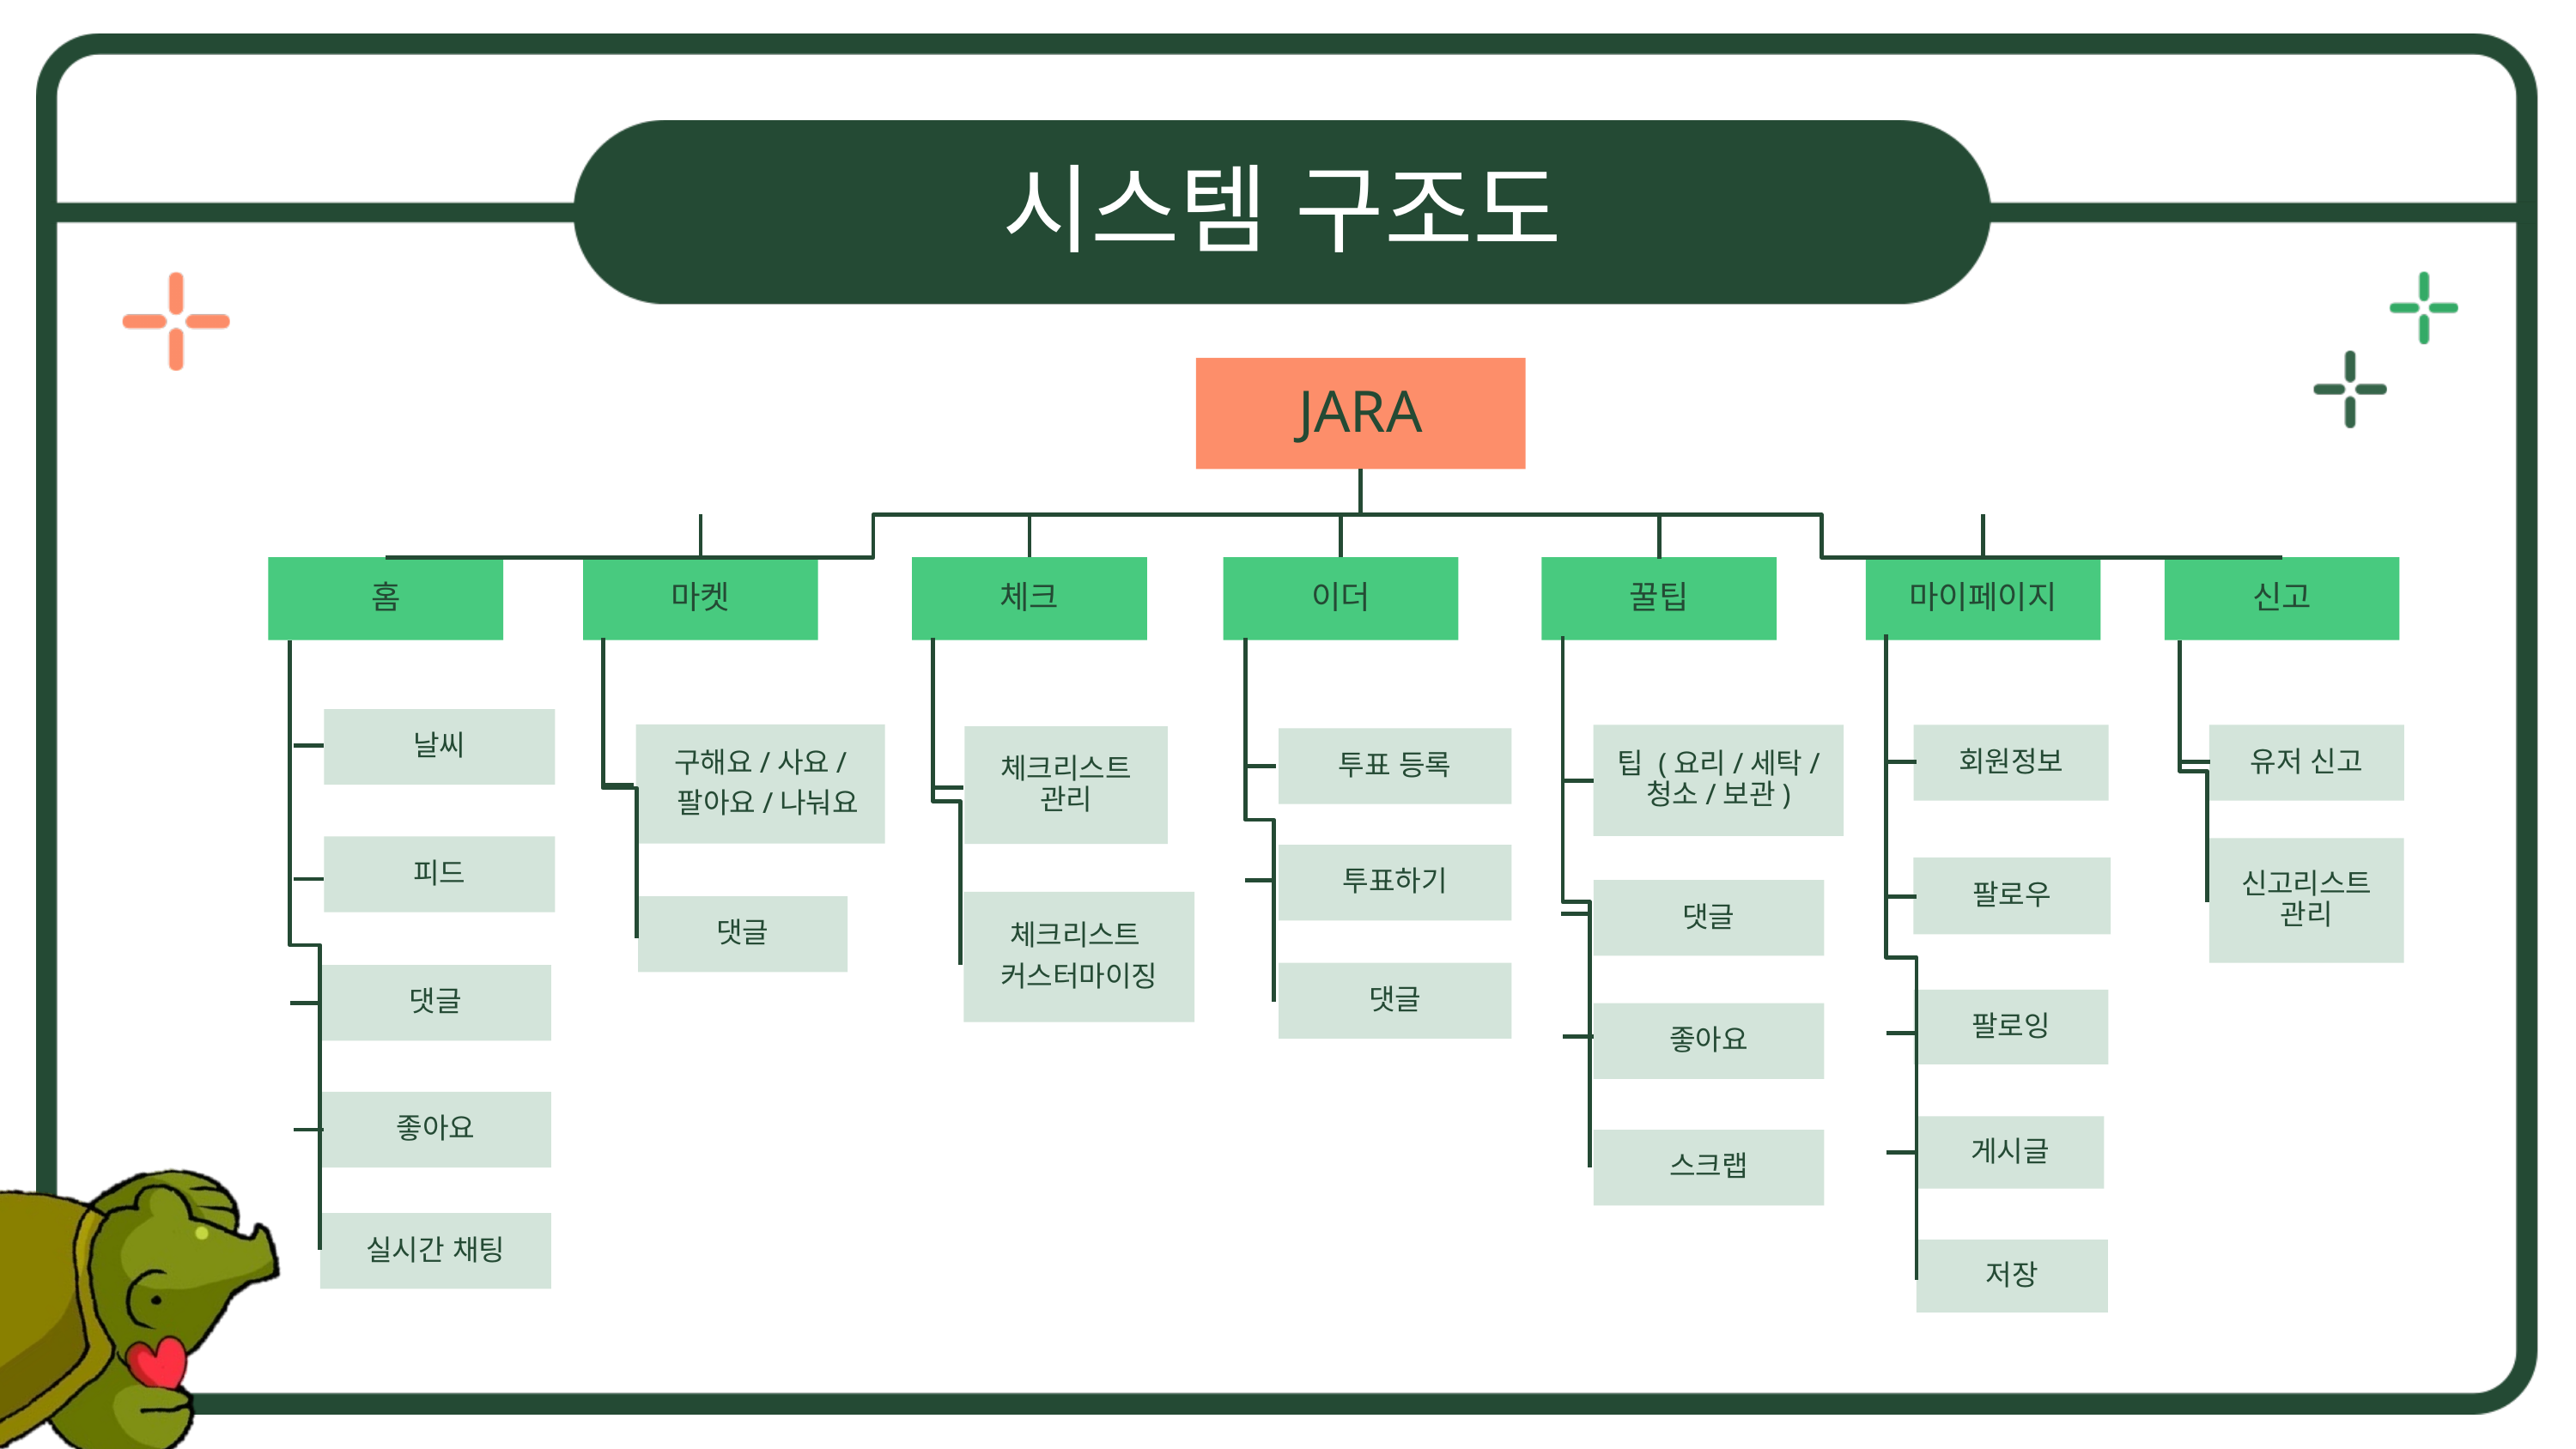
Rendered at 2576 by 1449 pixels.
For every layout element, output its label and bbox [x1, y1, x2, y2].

text_box [51, 173, 570, 252]
text_box [1578, 942, 2225, 973]
text_box [1360, 514, 1983, 558]
text_box [0, 930, 611, 961]
text_box [2386, 273, 2460, 343]
text_box [386, 514, 700, 558]
text_box [1030, 514, 1340, 558]
text_box [574, 120, 1991, 306]
text_box [0, 1096, 298, 1449]
text_box [782, 787, 1111, 815]
picture [0, 33, 2539, 1415]
text_box [1341, 514, 1356, 558]
text_box [122, 271, 230, 371]
text_box [702, 514, 1029, 558]
text_box [469, 771, 771, 805]
text_box [1077, 805, 1443, 834]
text_box [1984, 514, 2282, 558]
text_box [1997, 173, 2536, 252]
text_box [2062, 757, 2325, 785]
text_box [1310, 888, 1843, 916]
text_box [2310, 352, 2390, 427]
